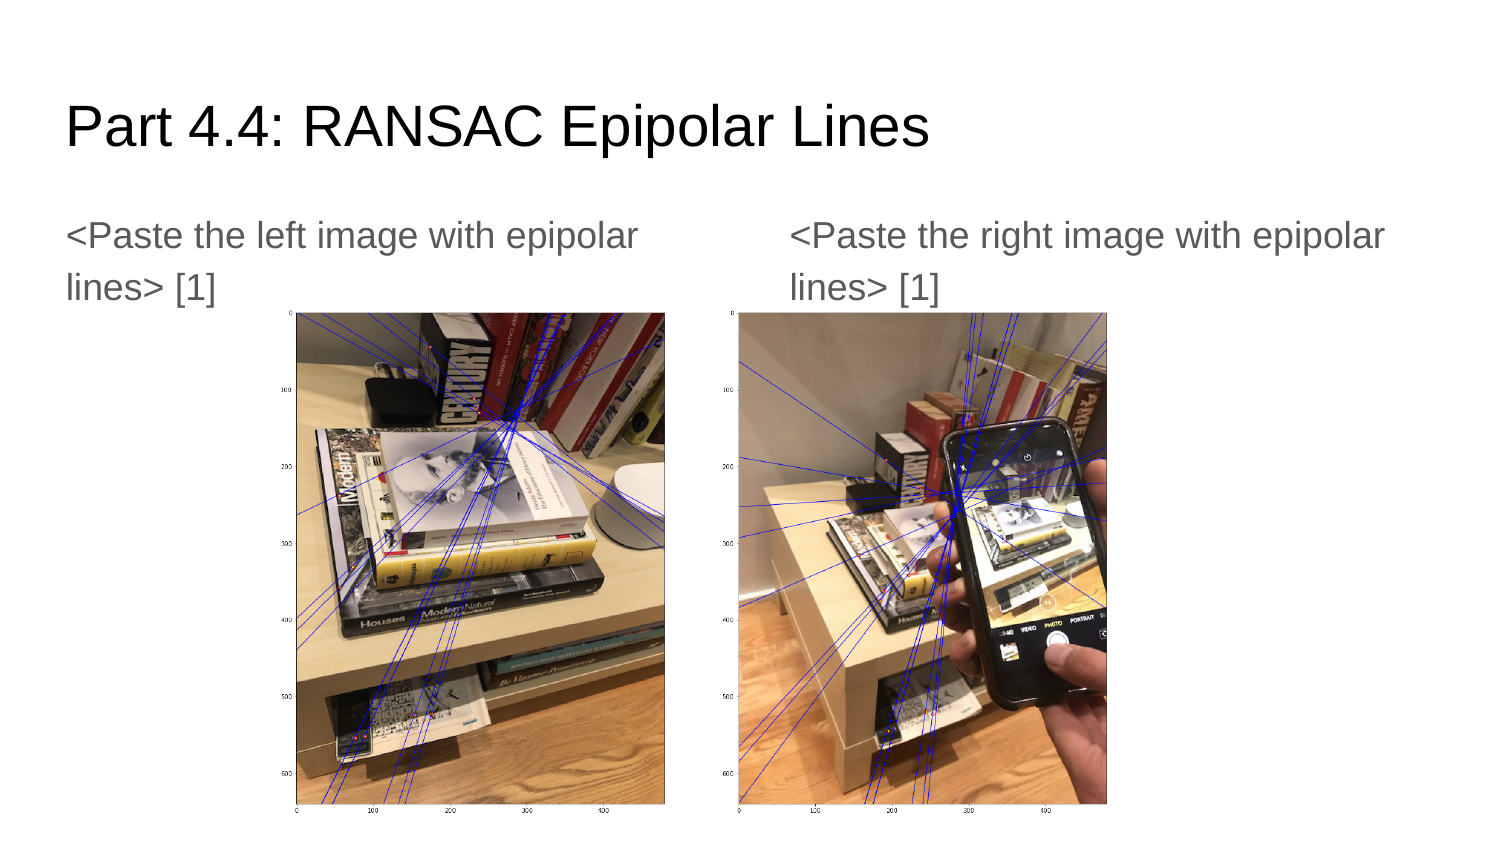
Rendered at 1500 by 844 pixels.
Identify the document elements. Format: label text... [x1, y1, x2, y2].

picture [276, 305, 1110, 818]
text_box <Paste the left image with epipolar lines> [1] [51, 189, 750, 750]
text_box Part 4.4: RANSAC Epipolar Lines [51, 72, 1449, 167]
text_box <Paste the right image with epipolar lines> [1] [774, 189, 1474, 750]
